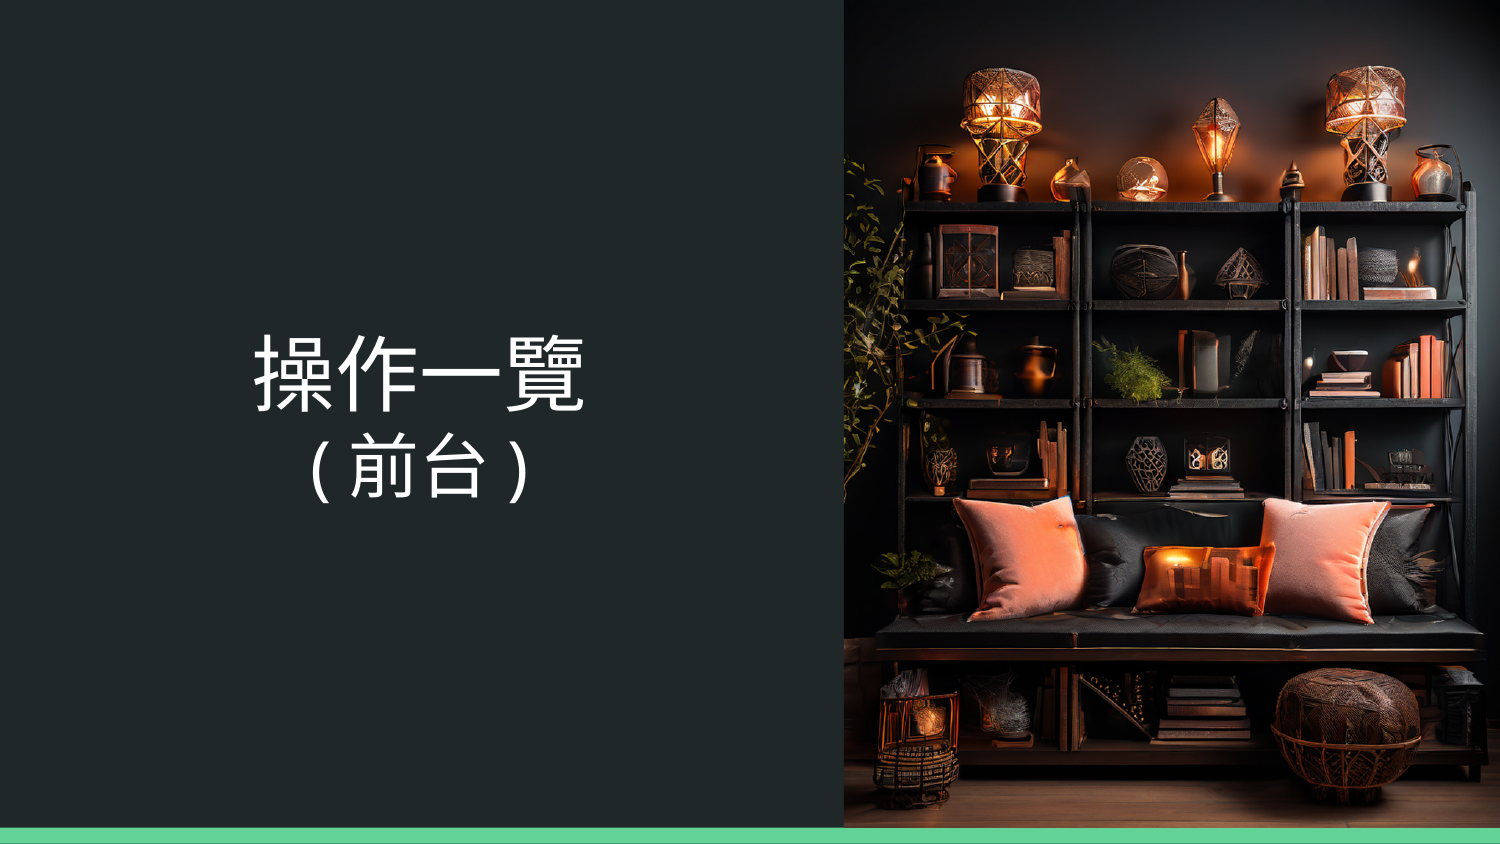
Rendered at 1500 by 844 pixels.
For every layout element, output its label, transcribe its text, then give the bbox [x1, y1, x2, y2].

title 操作一覽 (前台) [112, 228, 727, 600]
picture [843, 0, 1500, 828]
